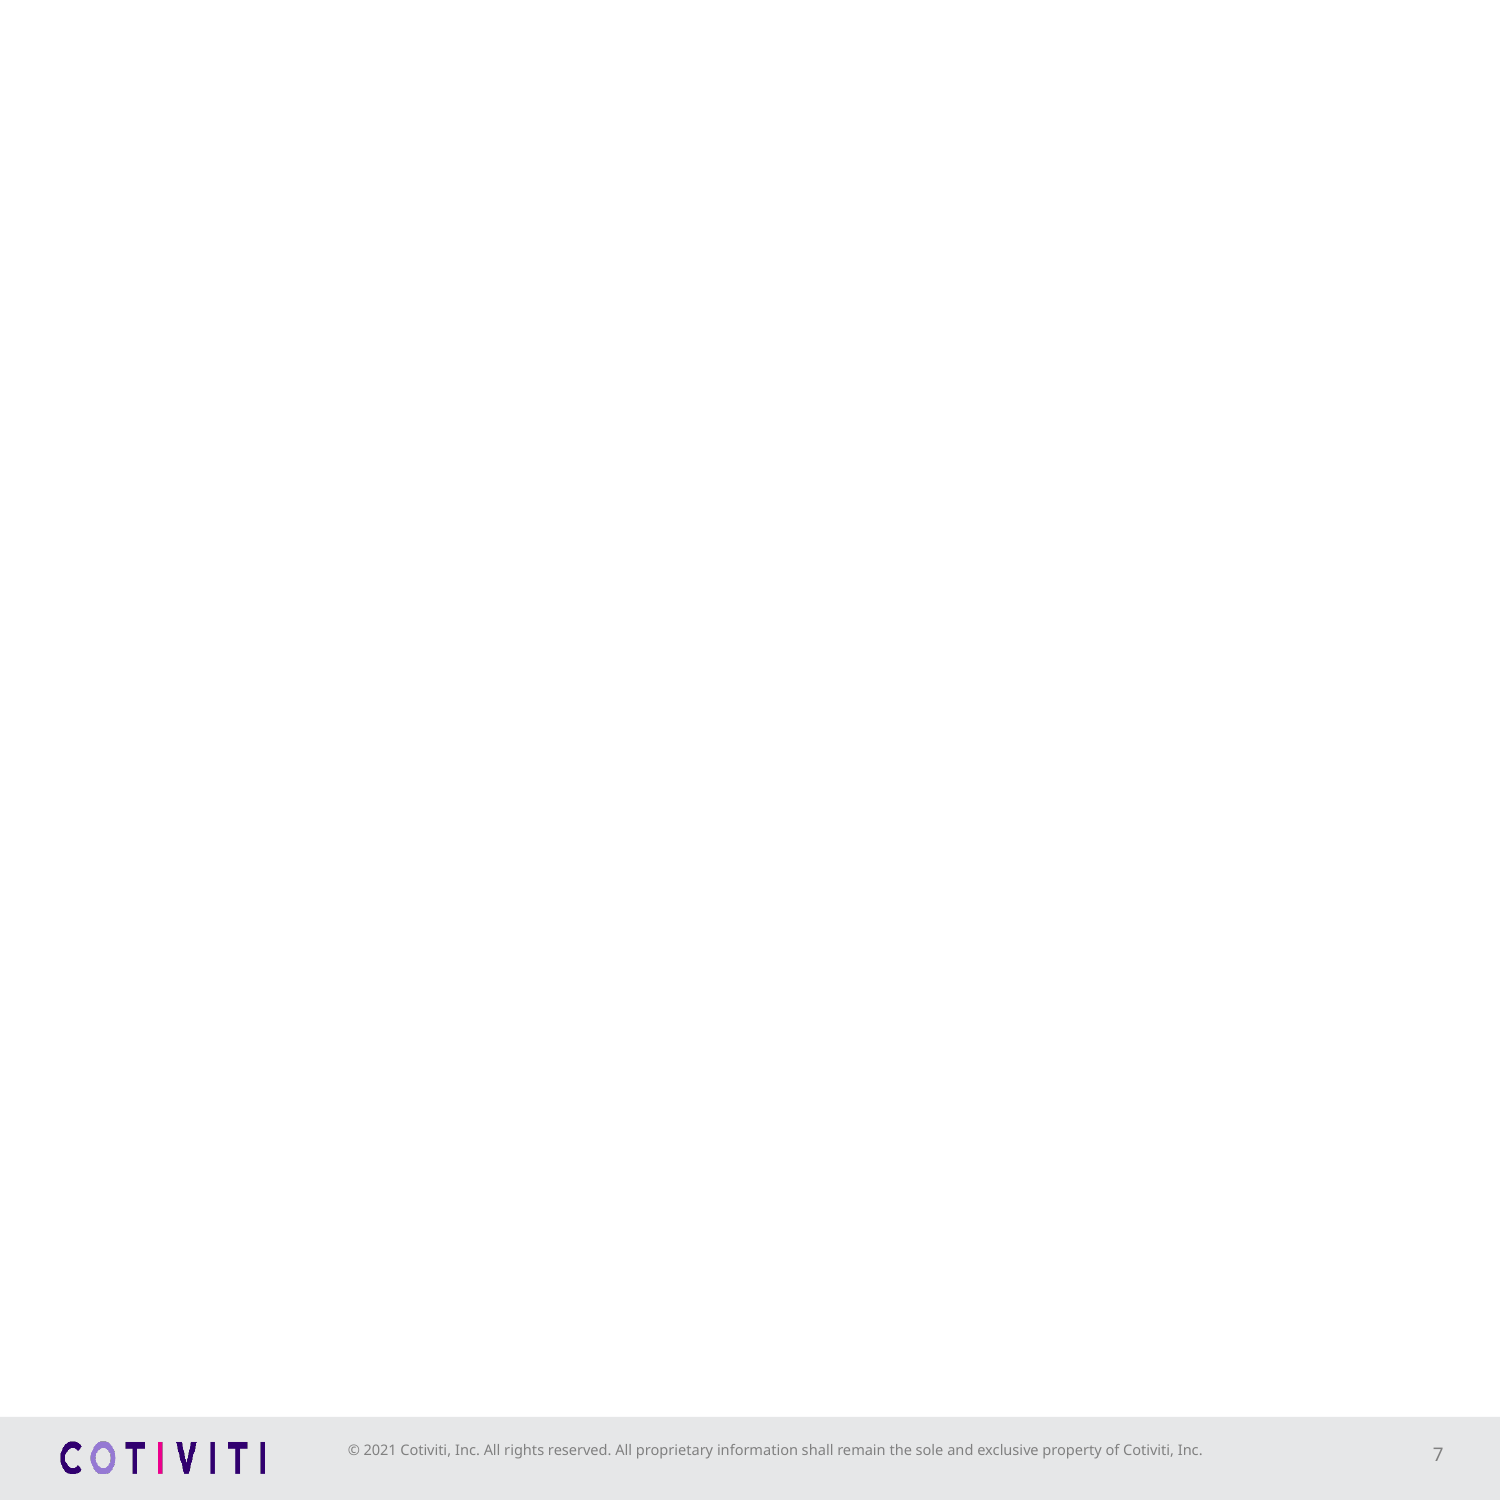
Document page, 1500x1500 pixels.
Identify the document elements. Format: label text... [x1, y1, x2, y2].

slide_number 7 [1384, 1425, 1444, 1486]
picture [56, 1422, 277, 1492]
